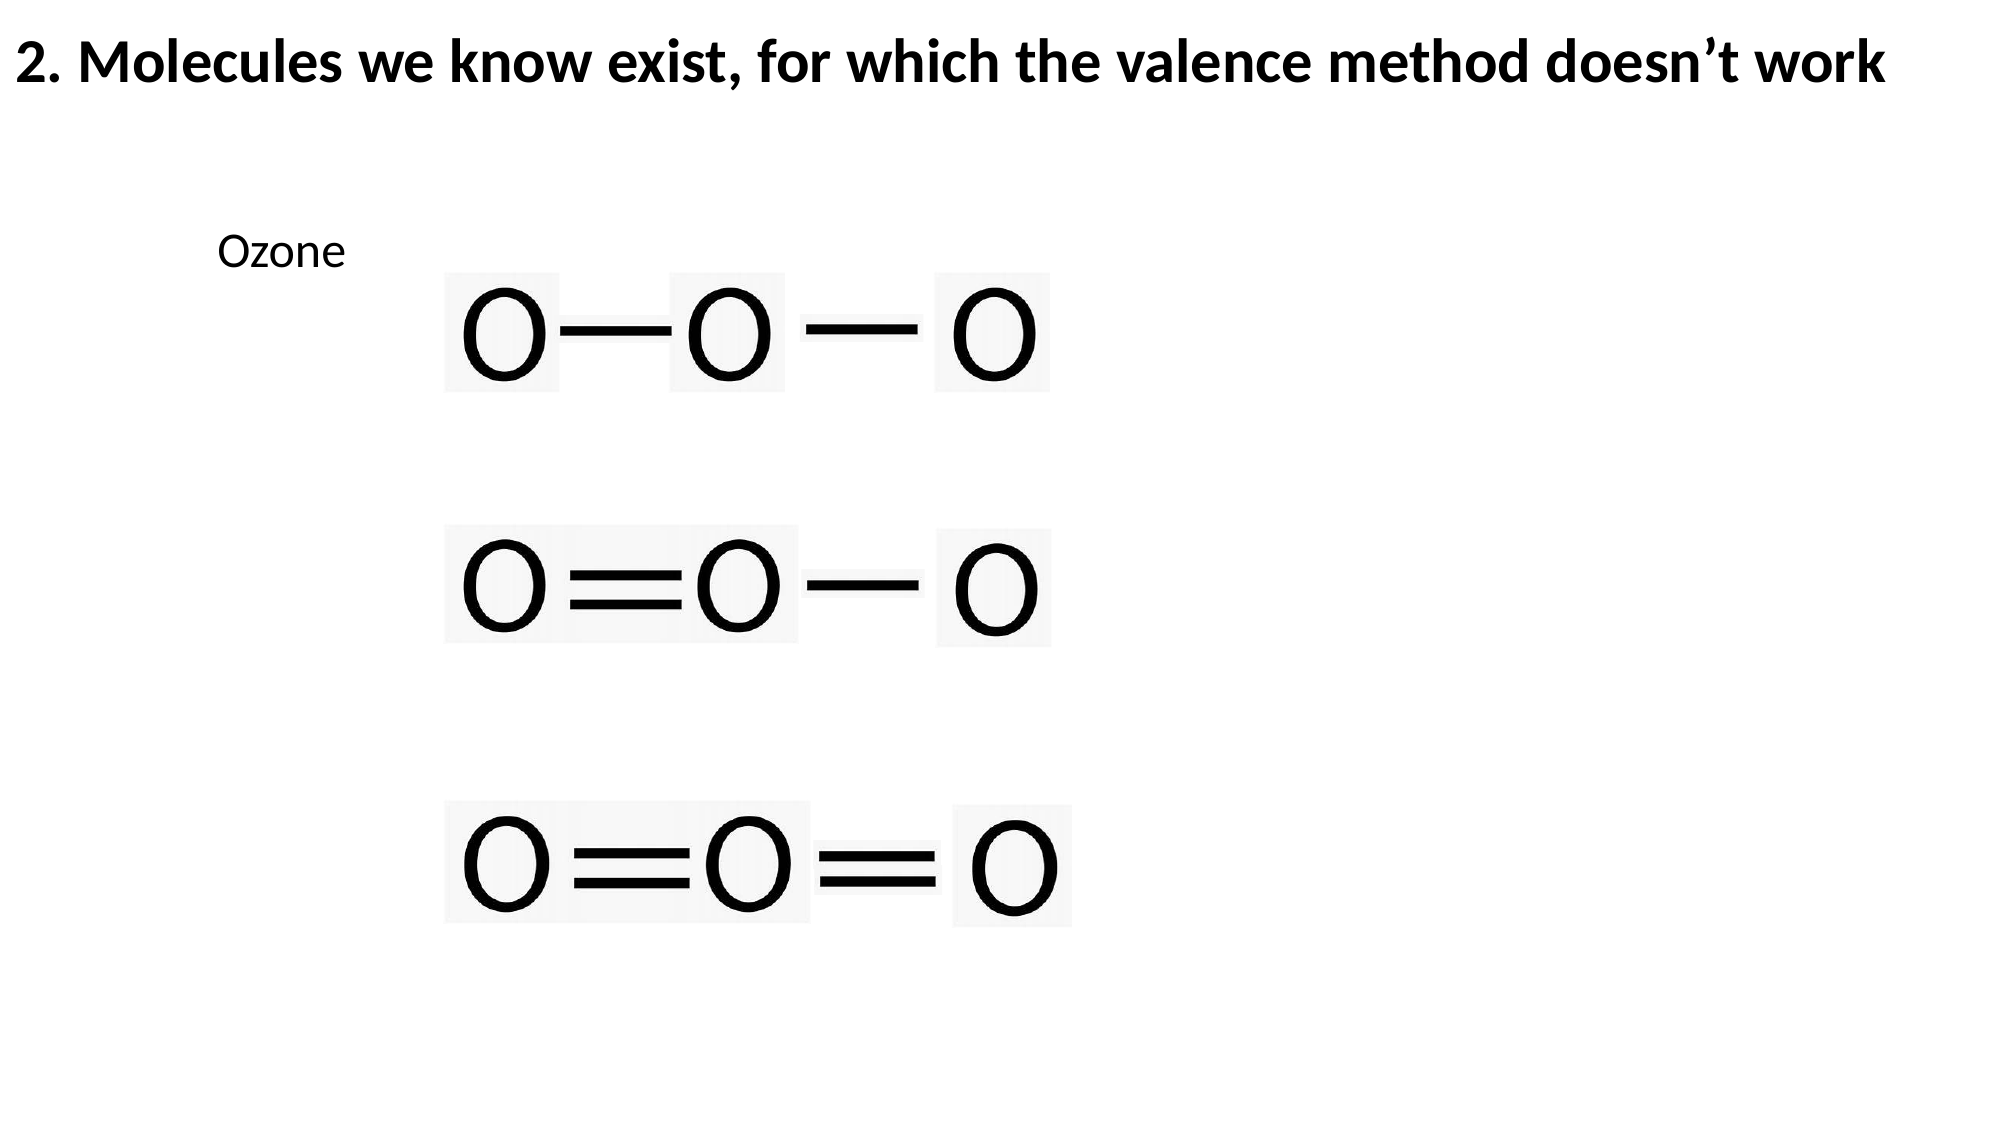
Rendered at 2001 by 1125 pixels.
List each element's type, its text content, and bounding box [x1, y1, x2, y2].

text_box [443, 271, 1051, 393]
title 2. Molecules we know exist, for which the valence method doesn’t work [0, 0, 2000, 125]
text_box Ozone [202, 210, 1524, 285]
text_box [443, 799, 1073, 928]
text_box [443, 523, 1052, 648]
